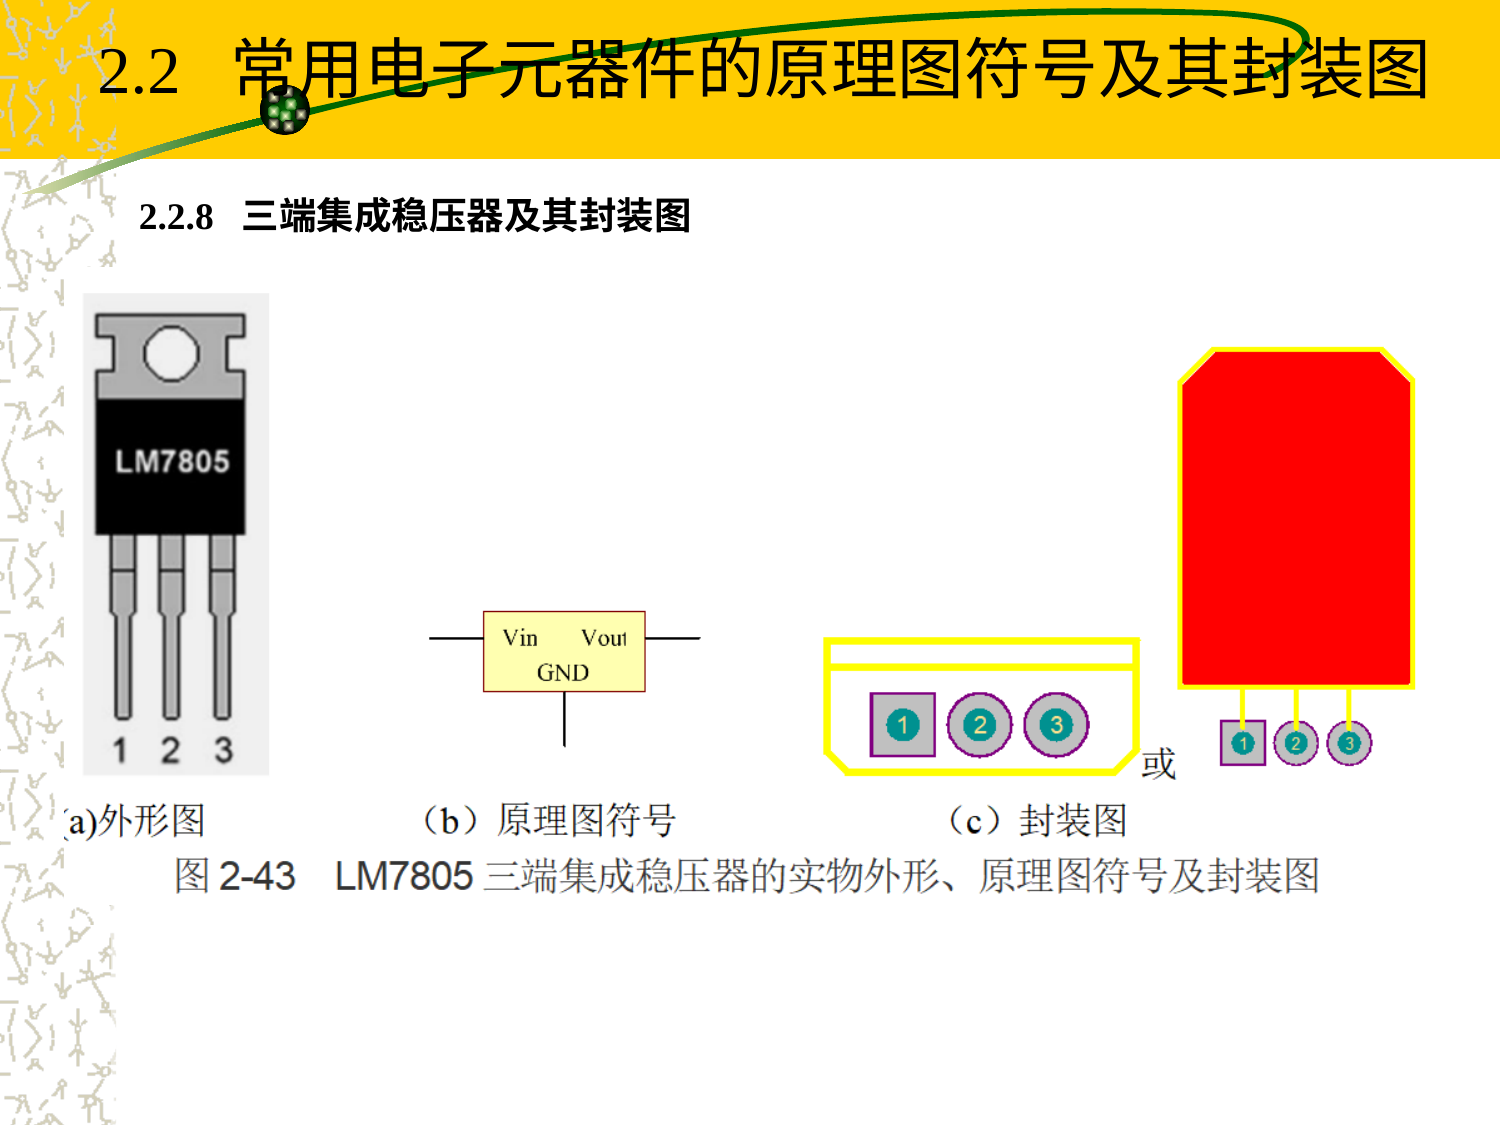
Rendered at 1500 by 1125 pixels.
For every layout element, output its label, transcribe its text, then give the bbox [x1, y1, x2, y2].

picture [0, 0, 1419, 1125]
text_box 2.2.8 三端集成稳压器及其封装图 [123, 184, 958, 245]
text_box 2.2 常用电子元器件的原理图符号及其封装图 [82, 19, 1463, 114]
